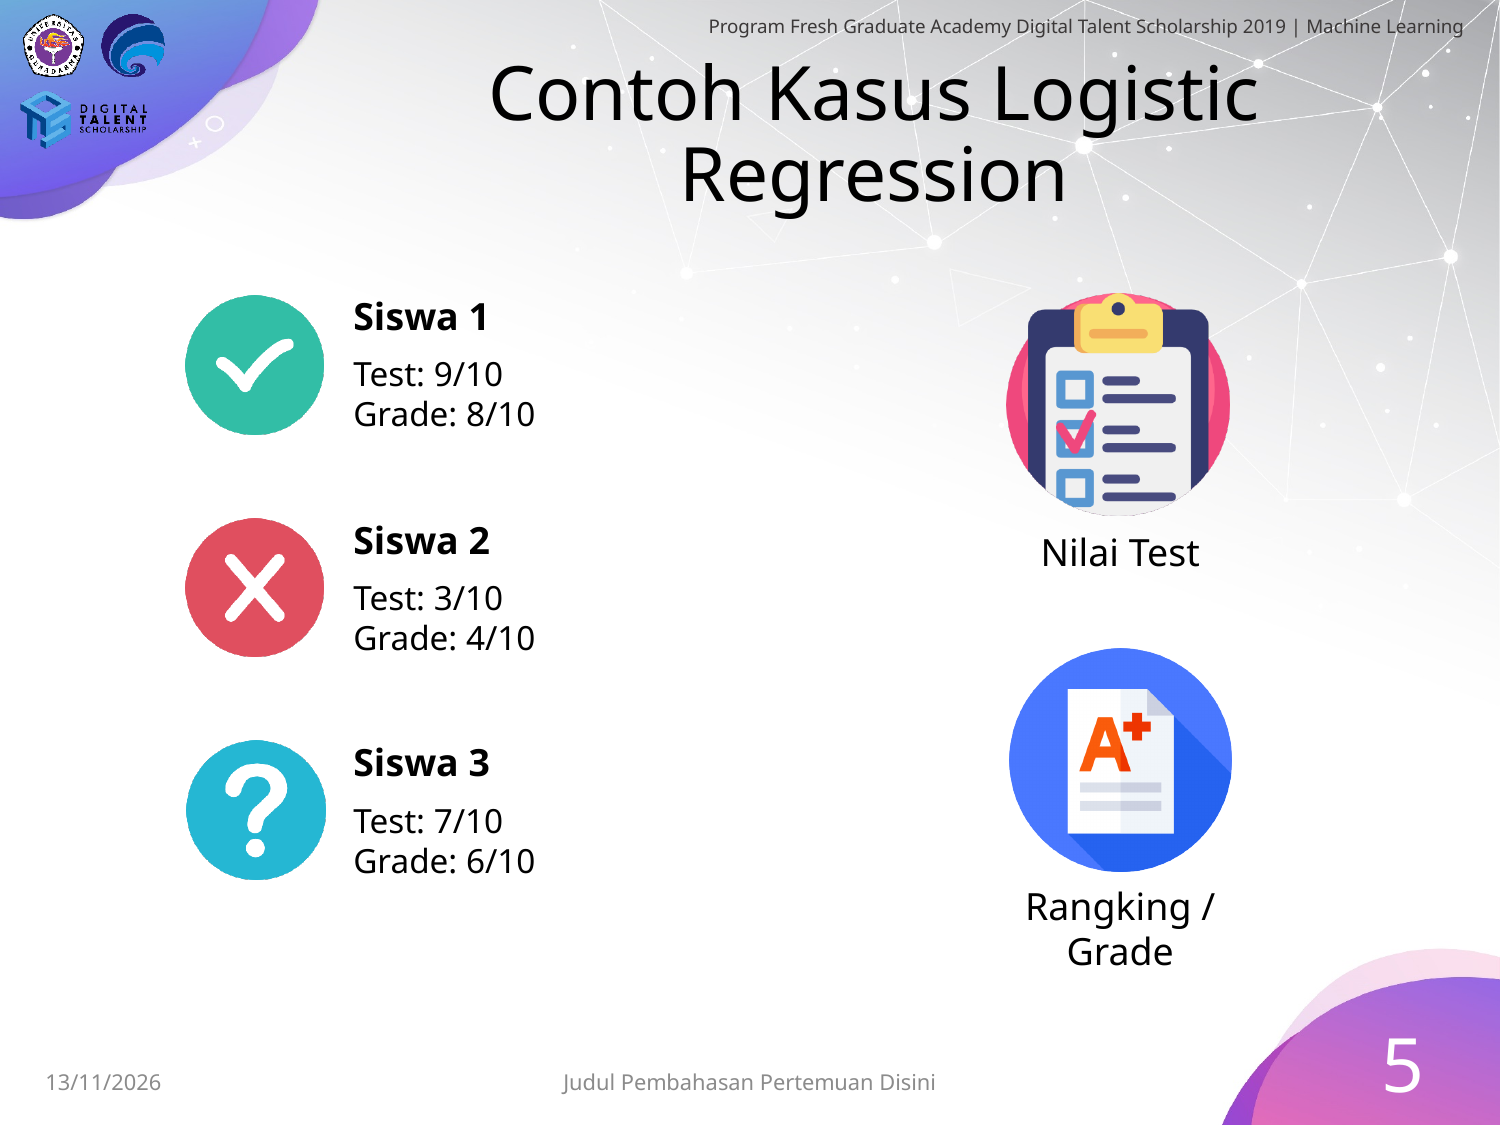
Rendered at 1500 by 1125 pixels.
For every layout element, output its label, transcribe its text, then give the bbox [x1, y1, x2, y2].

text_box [185, 285, 620, 442]
text_box Nilai Test [1004, 521, 1237, 582]
text_box Rangking / Grade [1004, 875, 1237, 980]
footer Judul Pembahasan Pertemuan Disini [382, 1053, 1118, 1114]
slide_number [30, 1053, 272, 1114]
picture [0, 0, 1500, 1125]
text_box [186, 731, 620, 889]
title Contoh Kasus Logistic Regression [271, 67, 1478, 206]
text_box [185, 509, 620, 666]
slide_number 5 [1327, 1023, 1478, 1114]
